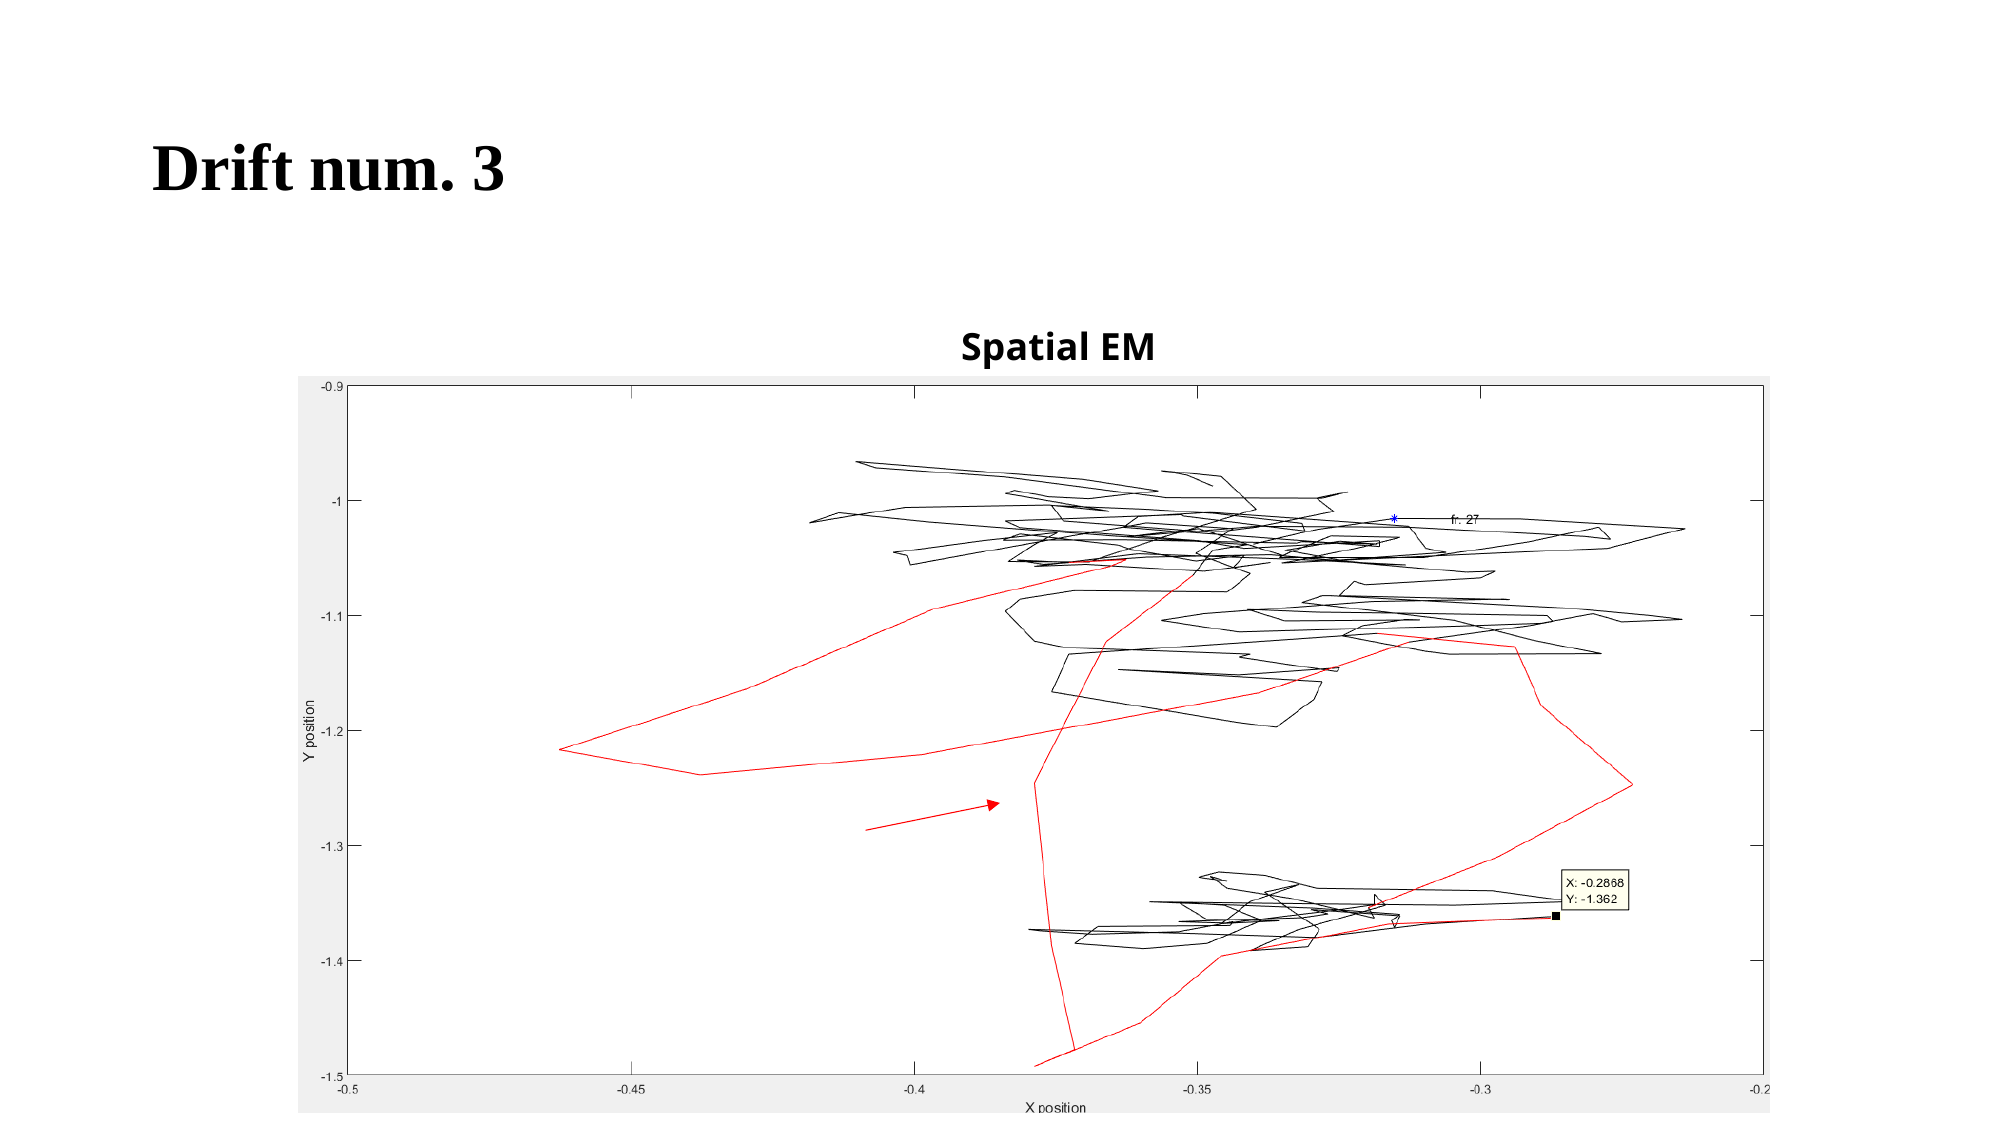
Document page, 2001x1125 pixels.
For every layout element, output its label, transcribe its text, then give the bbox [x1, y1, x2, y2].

picture [298, 376, 1770, 1113]
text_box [865, 802, 1000, 831]
title Drift num. 3 [137, 59, 1863, 278]
text_box Spatial EM [946, 315, 1342, 376]
